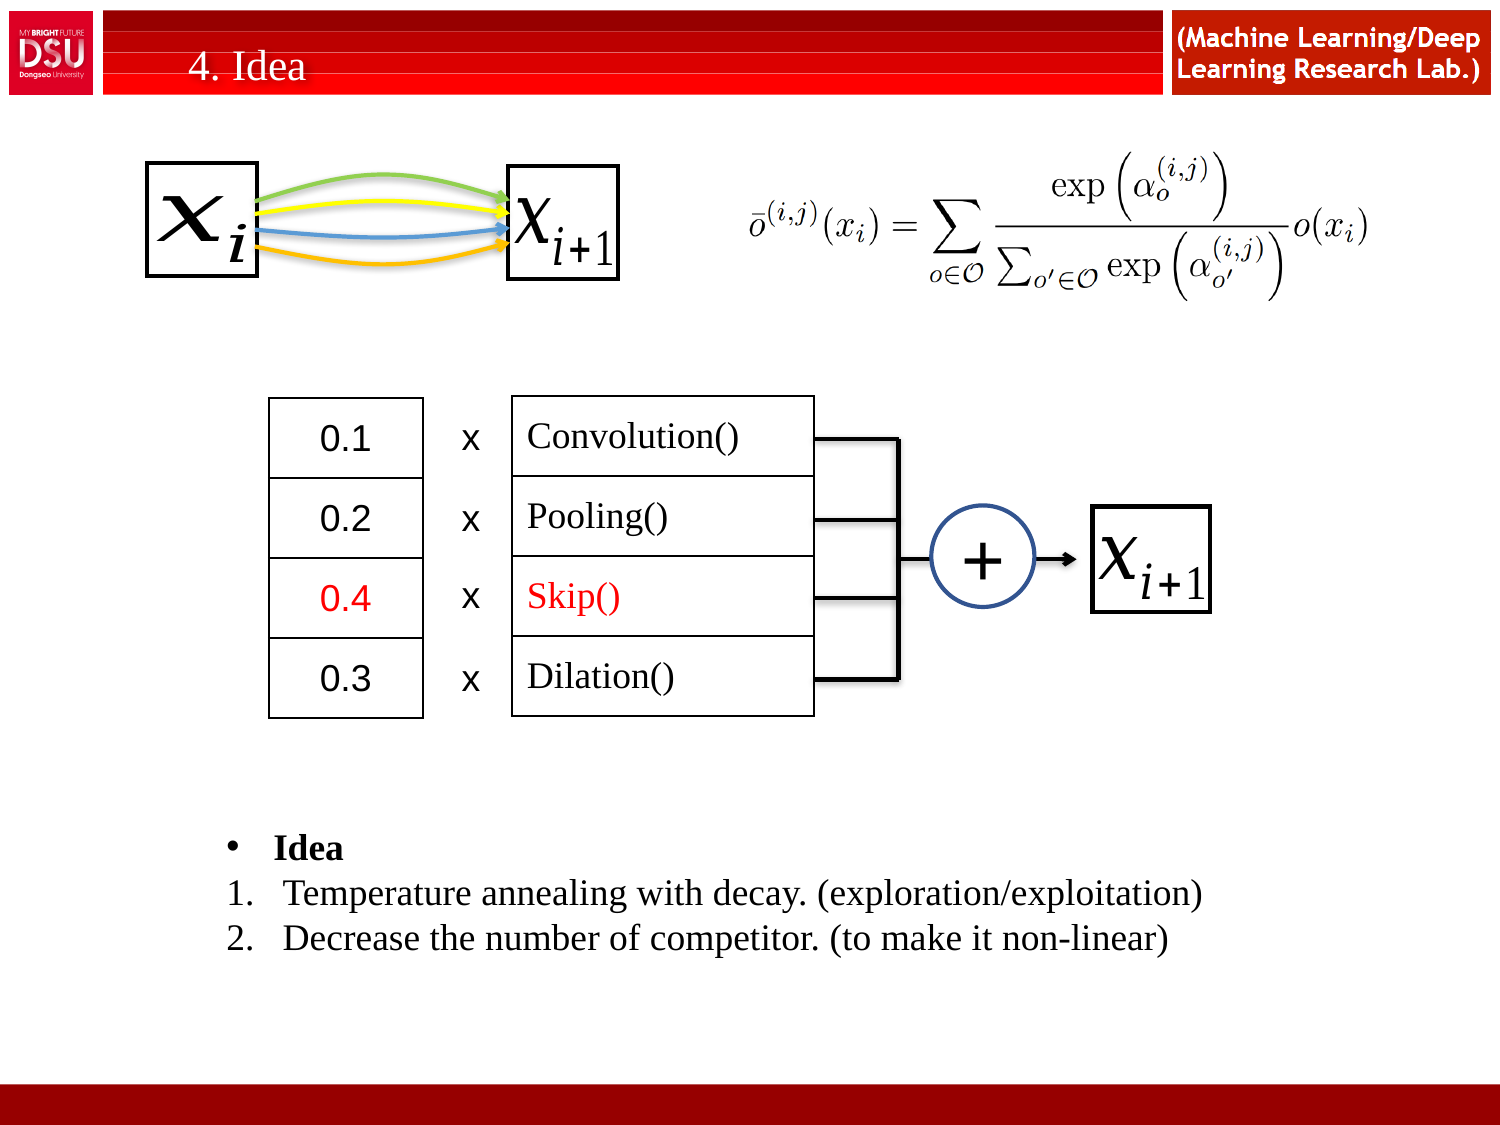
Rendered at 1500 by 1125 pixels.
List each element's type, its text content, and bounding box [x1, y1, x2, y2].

table_cell 0.4 [270, 559, 422, 637]
table_header 0.1 [270, 399, 422, 477]
text_box [0, 1082, 1500, 1125]
text_box Idea Temperature annealing with decay. (exploration/exploitation) Decrease the number of competitor. (to make it non-linear) [211, 815, 1254, 965]
table_cell 0.2 [270, 479, 422, 557]
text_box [813, 438, 1209, 680]
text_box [446, 405, 489, 708]
table_cell 0.3 [270, 639, 422, 717]
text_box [0, 2, 1500, 96]
picture [732, 138, 1379, 317]
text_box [149, 164, 616, 277]
